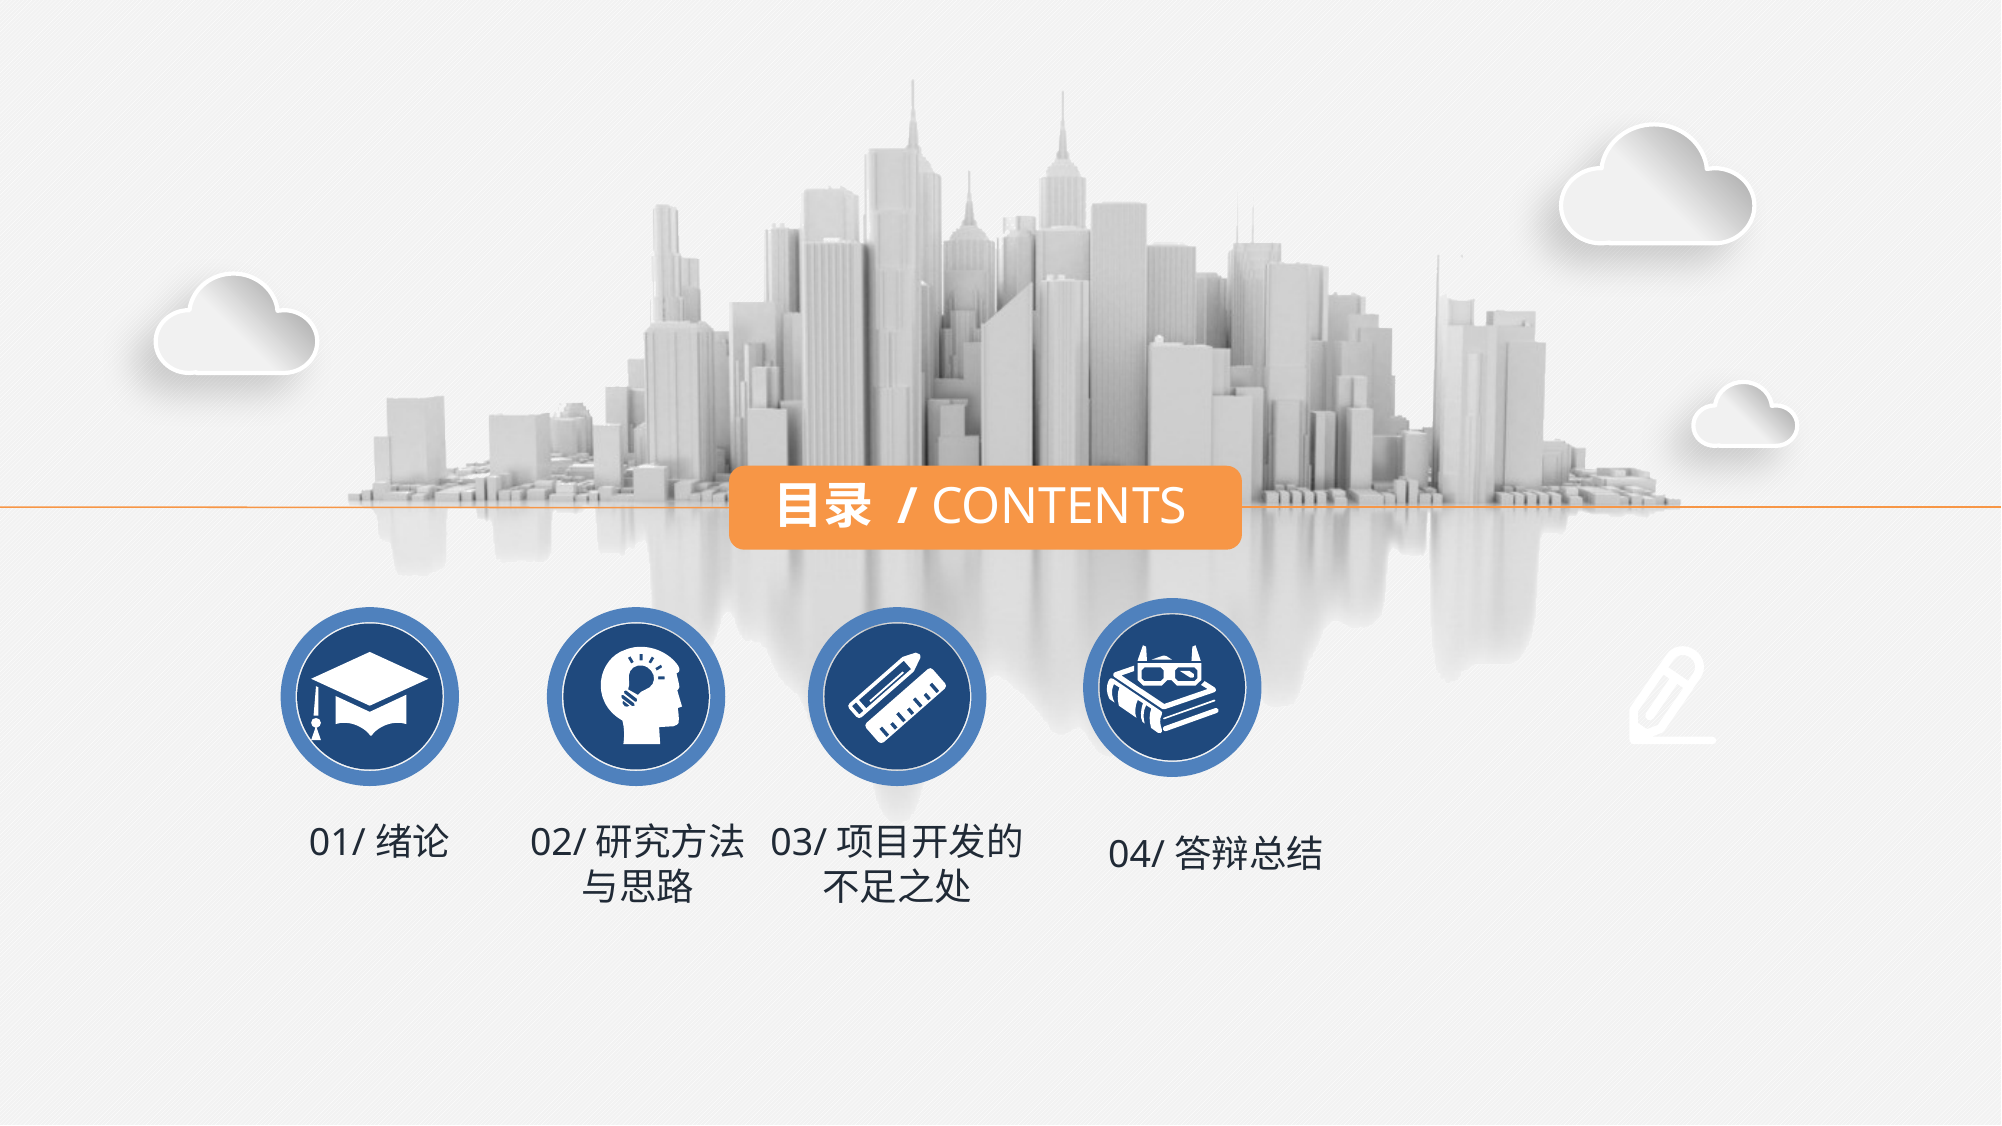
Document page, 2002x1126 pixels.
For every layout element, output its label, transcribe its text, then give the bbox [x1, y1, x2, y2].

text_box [807, 606, 987, 787]
text_box 01/绪论 [294, 849, 465, 870]
text_box 03/项目开发的 不足之处 [755, 849, 1039, 915]
text_box [1756, 382, 1800, 448]
text_box 04/答辩总结 [1093, 849, 1339, 883]
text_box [1082, 597, 1262, 778]
picture [280, 0, 1754, 467]
text_box [153, 271, 275, 376]
picture [280, 548, 1754, 841]
text_box 02/研究方法 与思路 [515, 849, 755, 915]
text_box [546, 606, 726, 787]
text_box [280, 606, 460, 787]
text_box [0, 467, 2001, 548]
